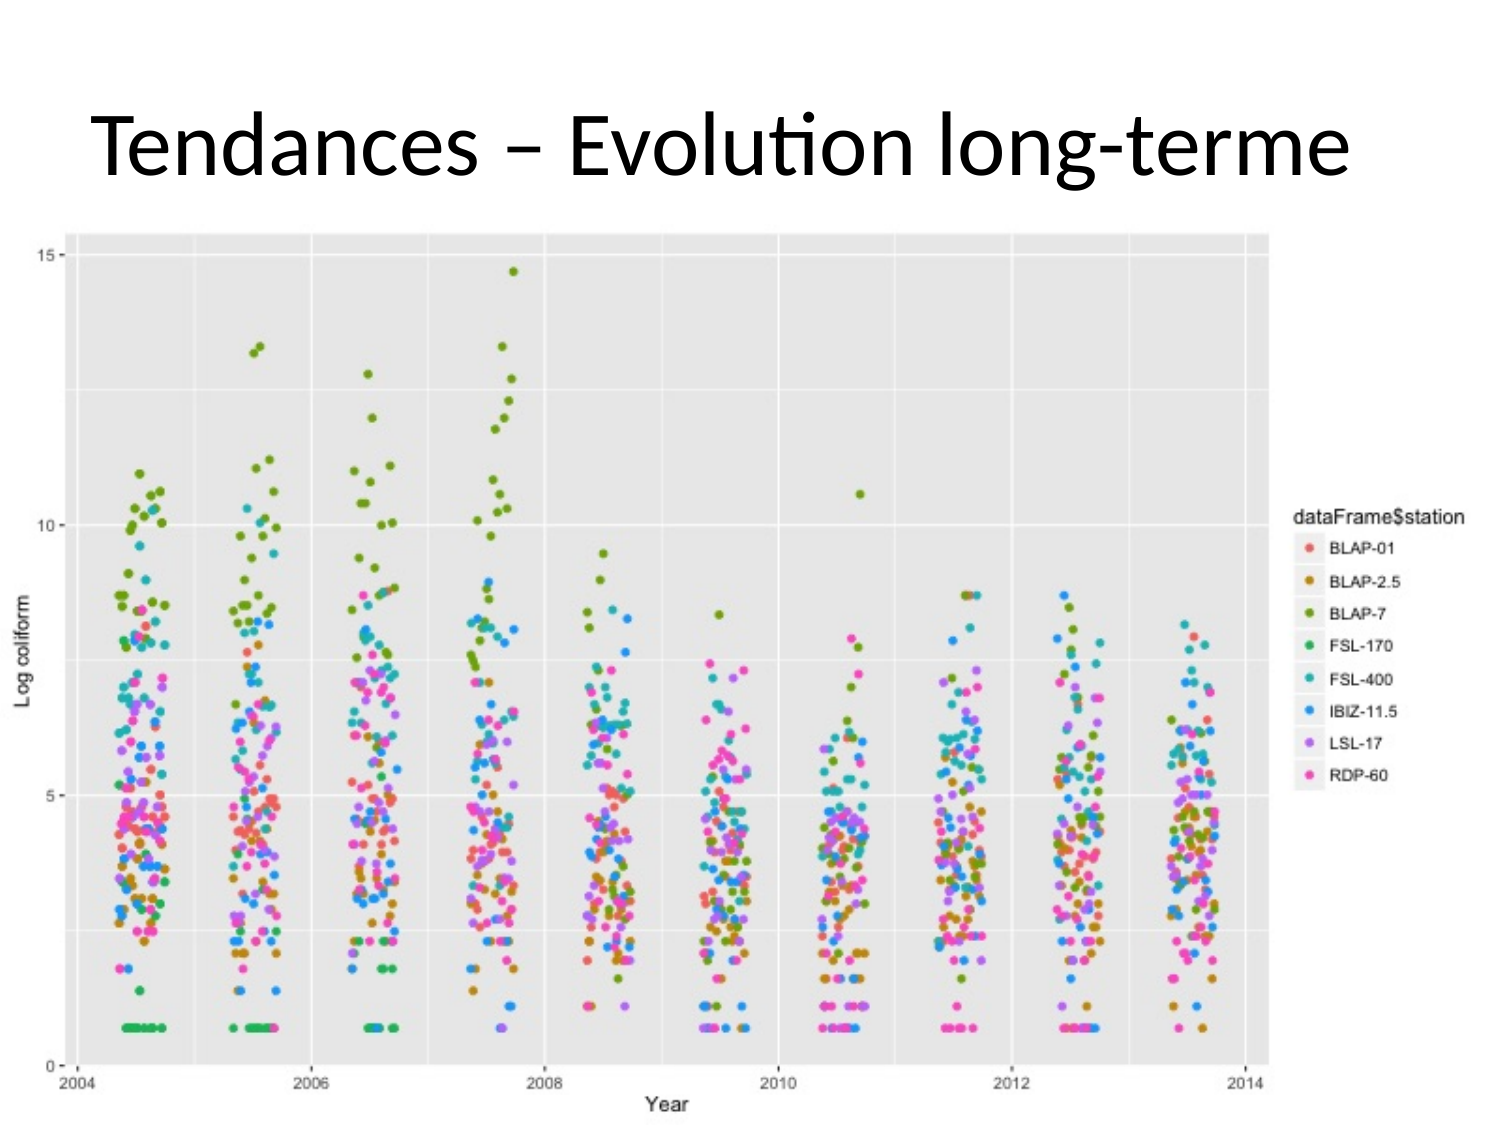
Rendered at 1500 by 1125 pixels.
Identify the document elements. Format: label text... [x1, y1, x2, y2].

title Tendances – Evolution long-terme [75, 45, 1425, 224]
picture [0, 224, 1500, 1125]
